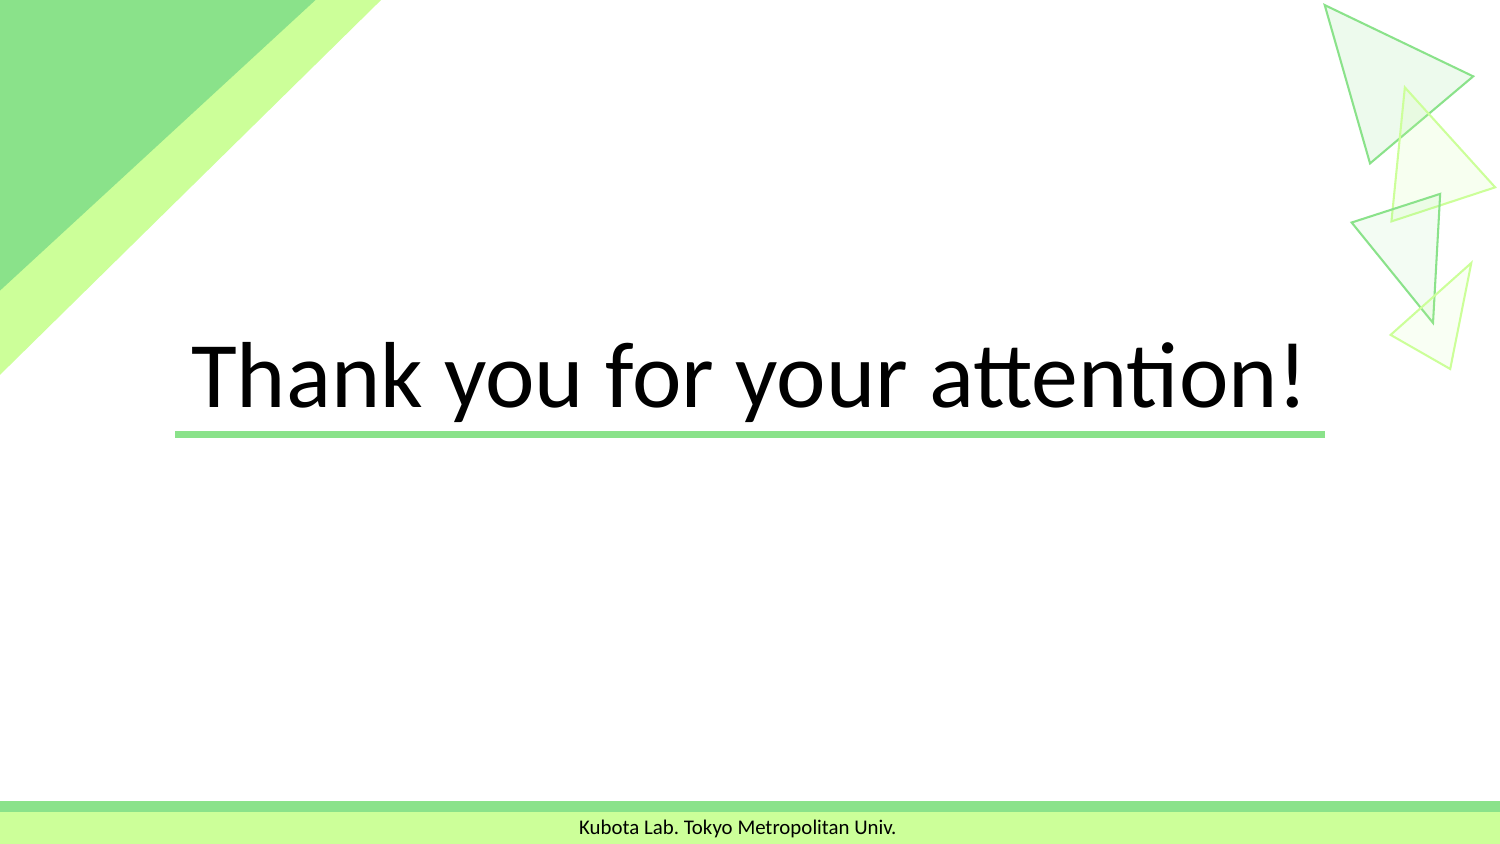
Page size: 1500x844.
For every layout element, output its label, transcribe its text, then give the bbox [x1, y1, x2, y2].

title Thank you for your attention! [131, 286, 1369, 434]
